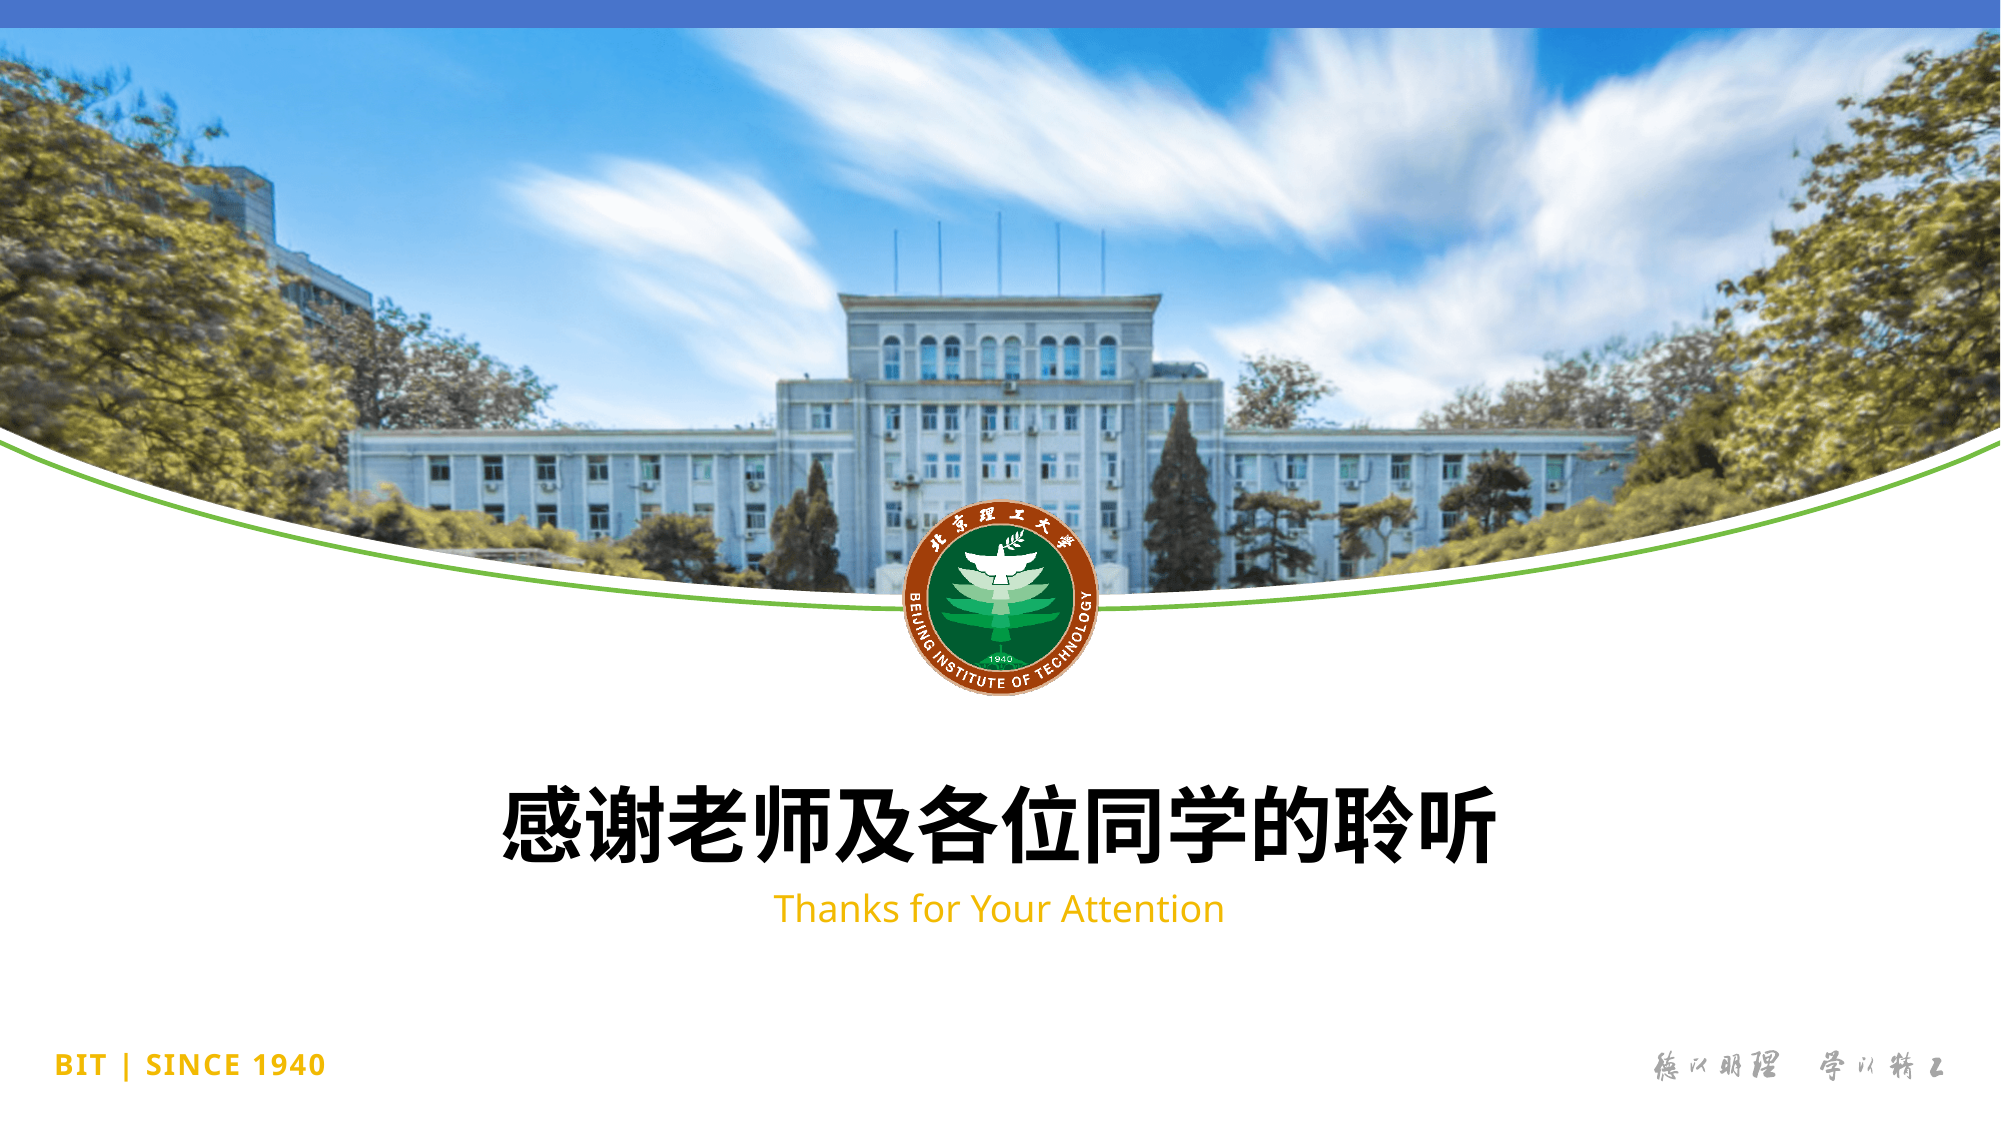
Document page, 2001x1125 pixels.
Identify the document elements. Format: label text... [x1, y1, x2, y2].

picture [0, 28, 2001, 696]
text_box Thanks for Your Attention [131, 868, 1869, 953]
picture [0, 446, 637, 596]
text_box 感谢老师及各位同学的聆听 [131, 756, 1869, 868]
picture [1364, 446, 2001, 596]
